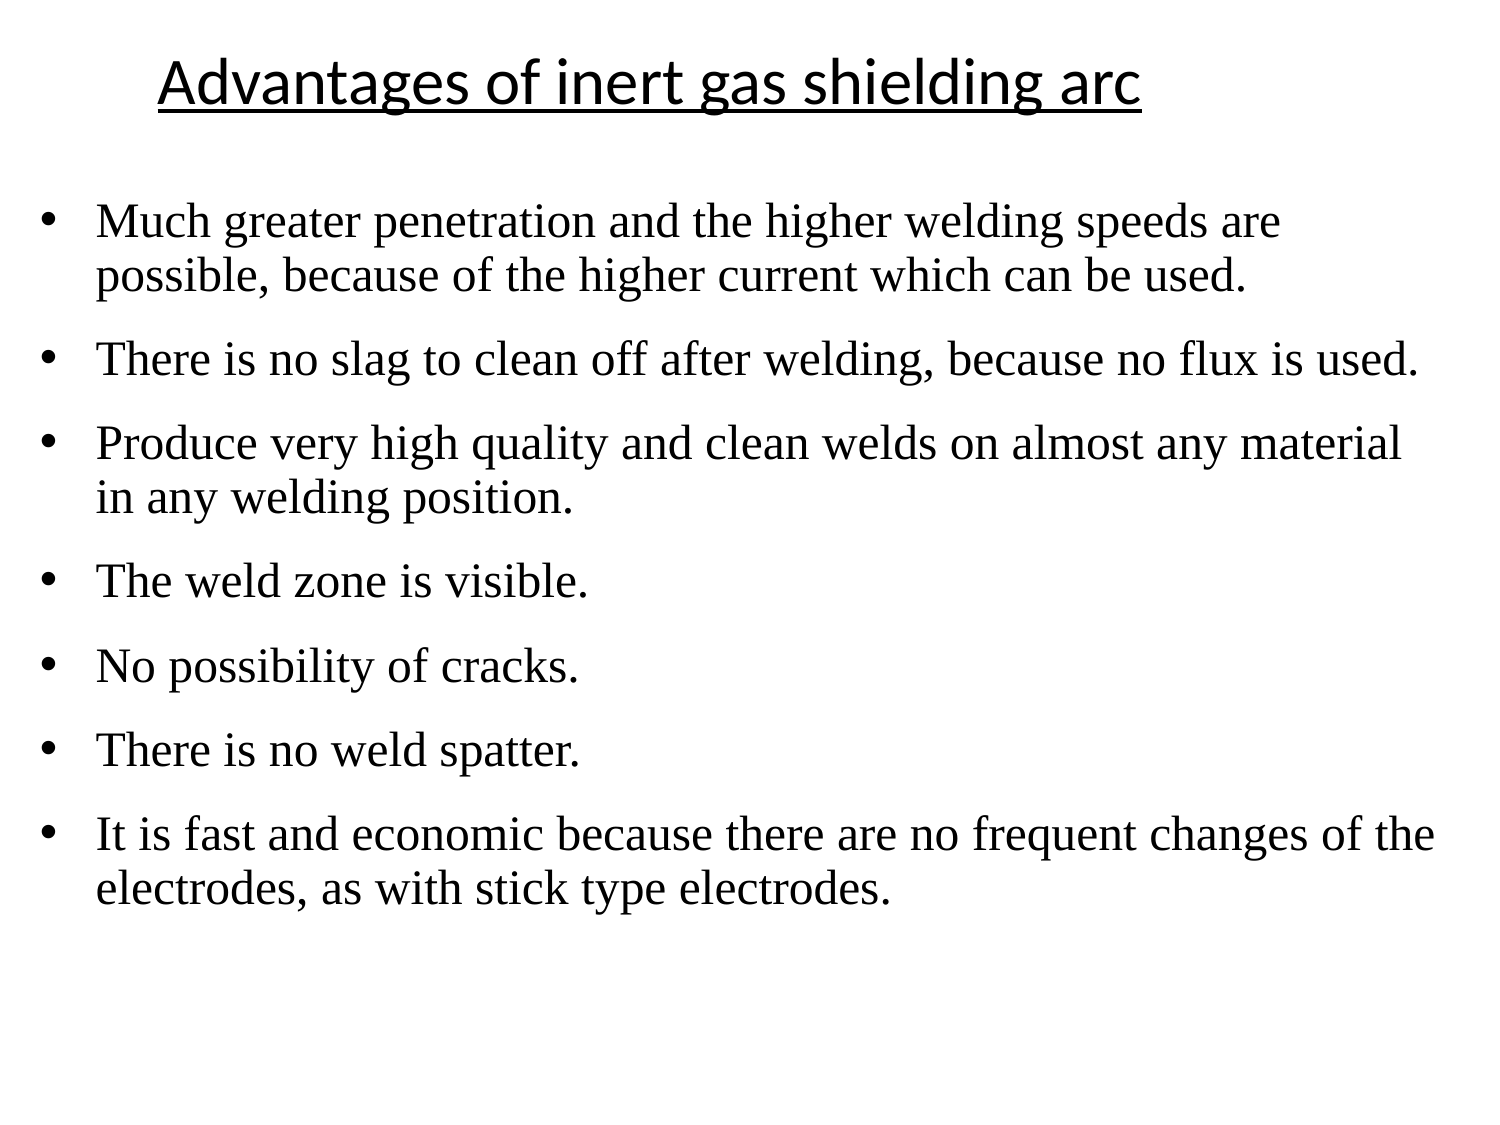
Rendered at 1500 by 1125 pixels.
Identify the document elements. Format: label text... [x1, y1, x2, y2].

title Advantages of inert gas shielding arc [0, 24, 1325, 130]
list Much greater penetration and the higher welding speeds are possible, because of the higher current which can be used. There is no slag to clean off after welding, because no flux is used. Produce very high quality and clean welds on almost any material in any welding position. The weld zone is visible. No possibility of cracks. There is no weld spatter. It is fast and economic because there are no frequent changes of the electrodes, as with stick type electrodes. [24, 187, 1463, 930]
